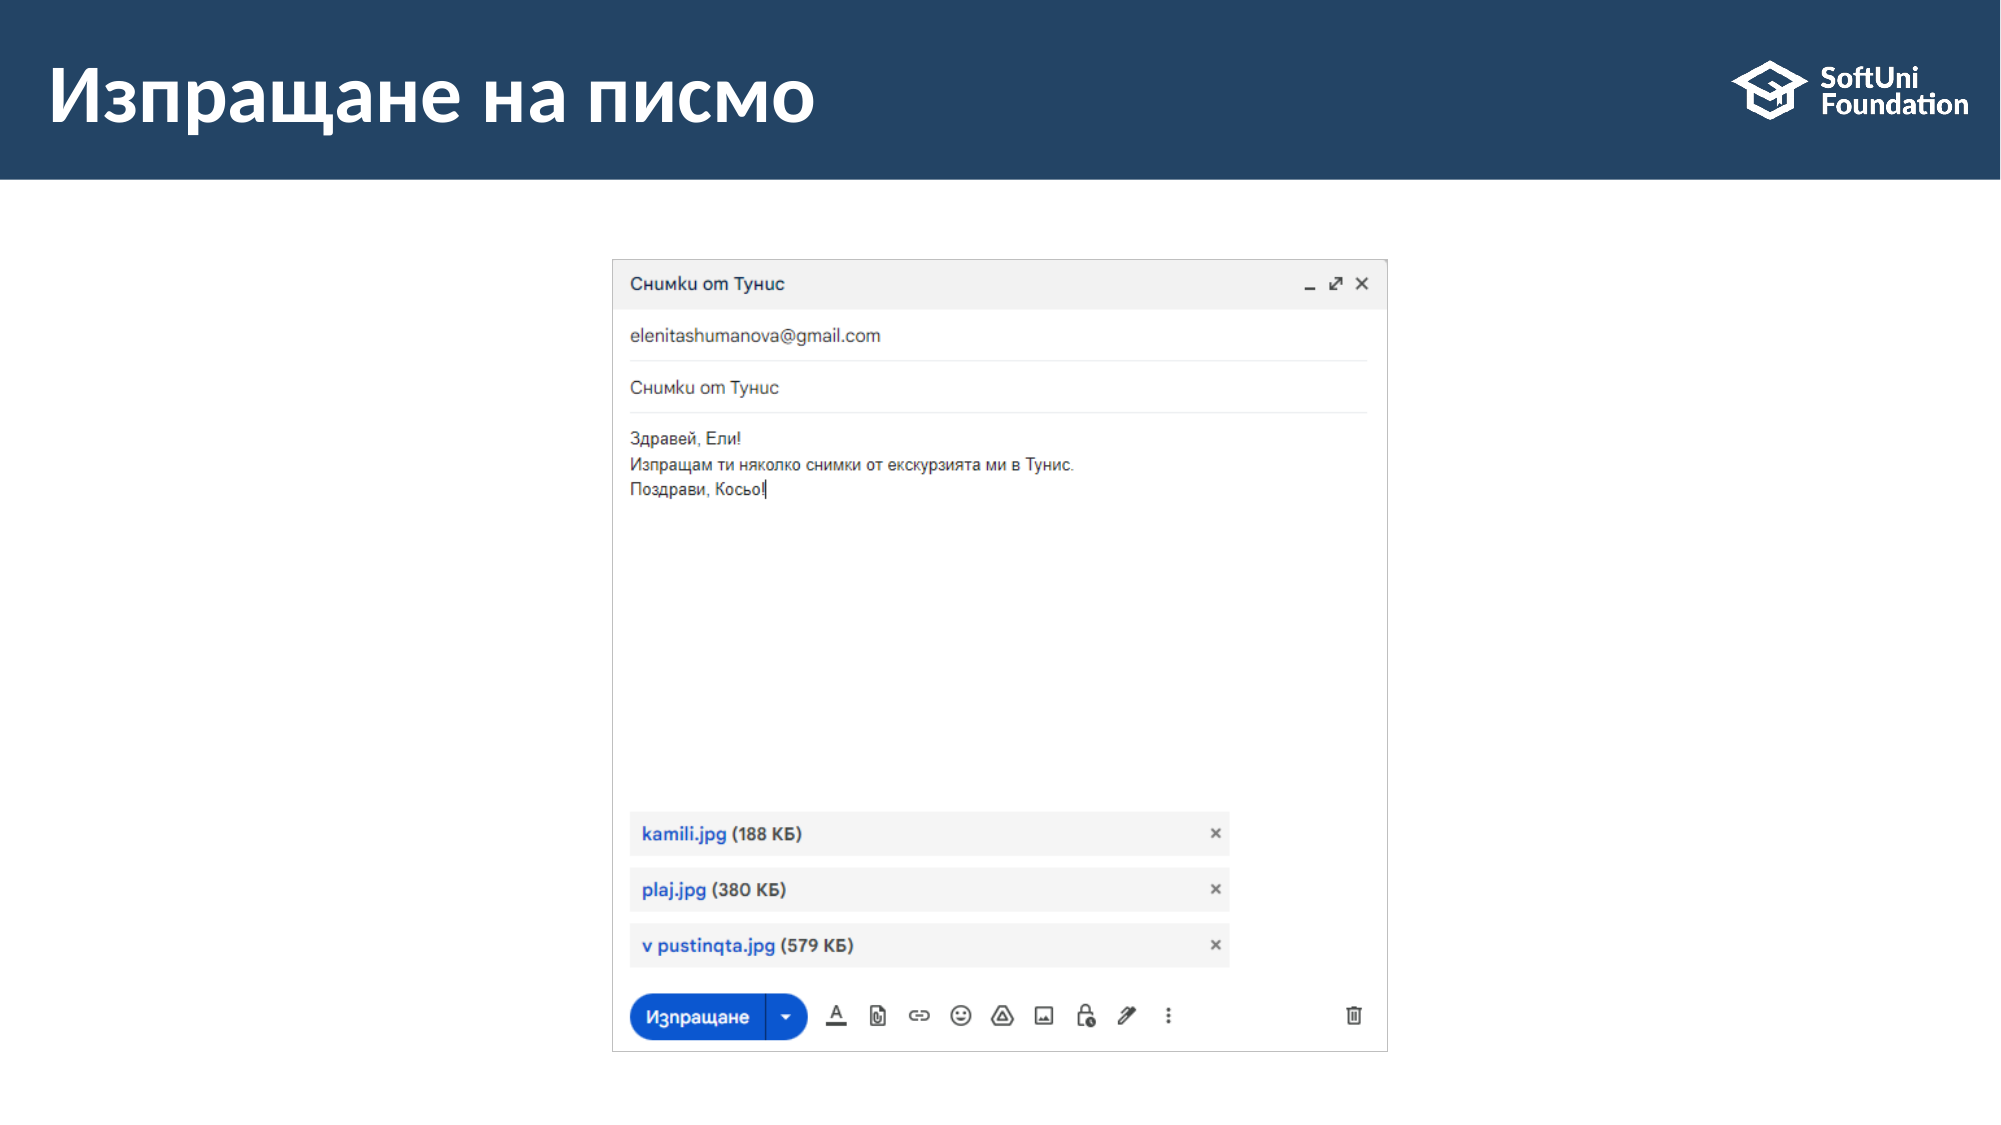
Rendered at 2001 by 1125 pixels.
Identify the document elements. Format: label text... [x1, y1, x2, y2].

title Изпращане на писмо [31, 16, 1716, 162]
picture [1731, 60, 1968, 120]
picture [612, 259, 1388, 1052]
